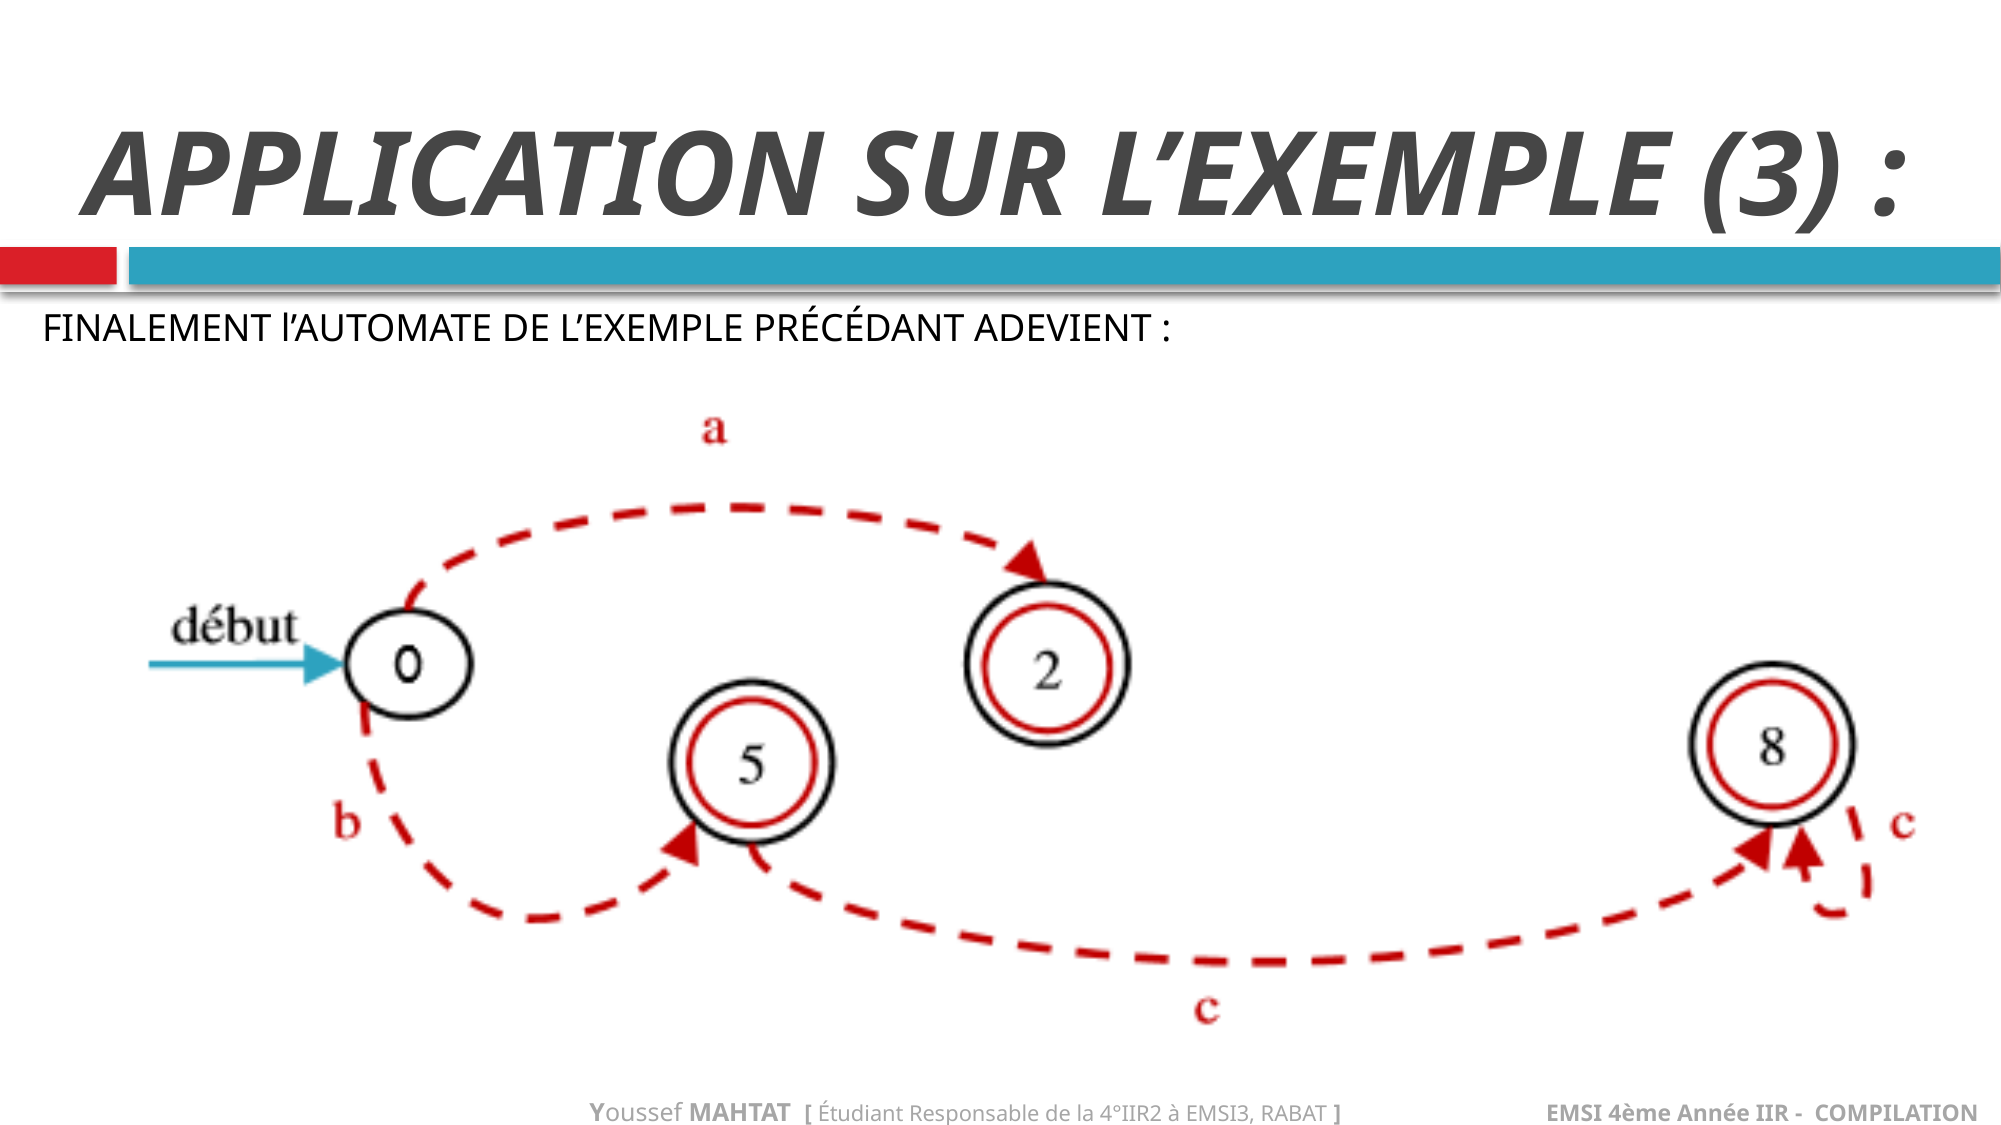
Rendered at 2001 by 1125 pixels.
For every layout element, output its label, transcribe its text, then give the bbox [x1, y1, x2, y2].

title APPLICATION SUR L’EXEMPLE (3) : [40, 25, 1981, 246]
picture [51, 348, 1973, 1076]
text_box FINALEMENT l’AUTOMATE DE L’EXEMPLE PRÉCÉDANT ADEVIENT : [27, 296, 1624, 401]
